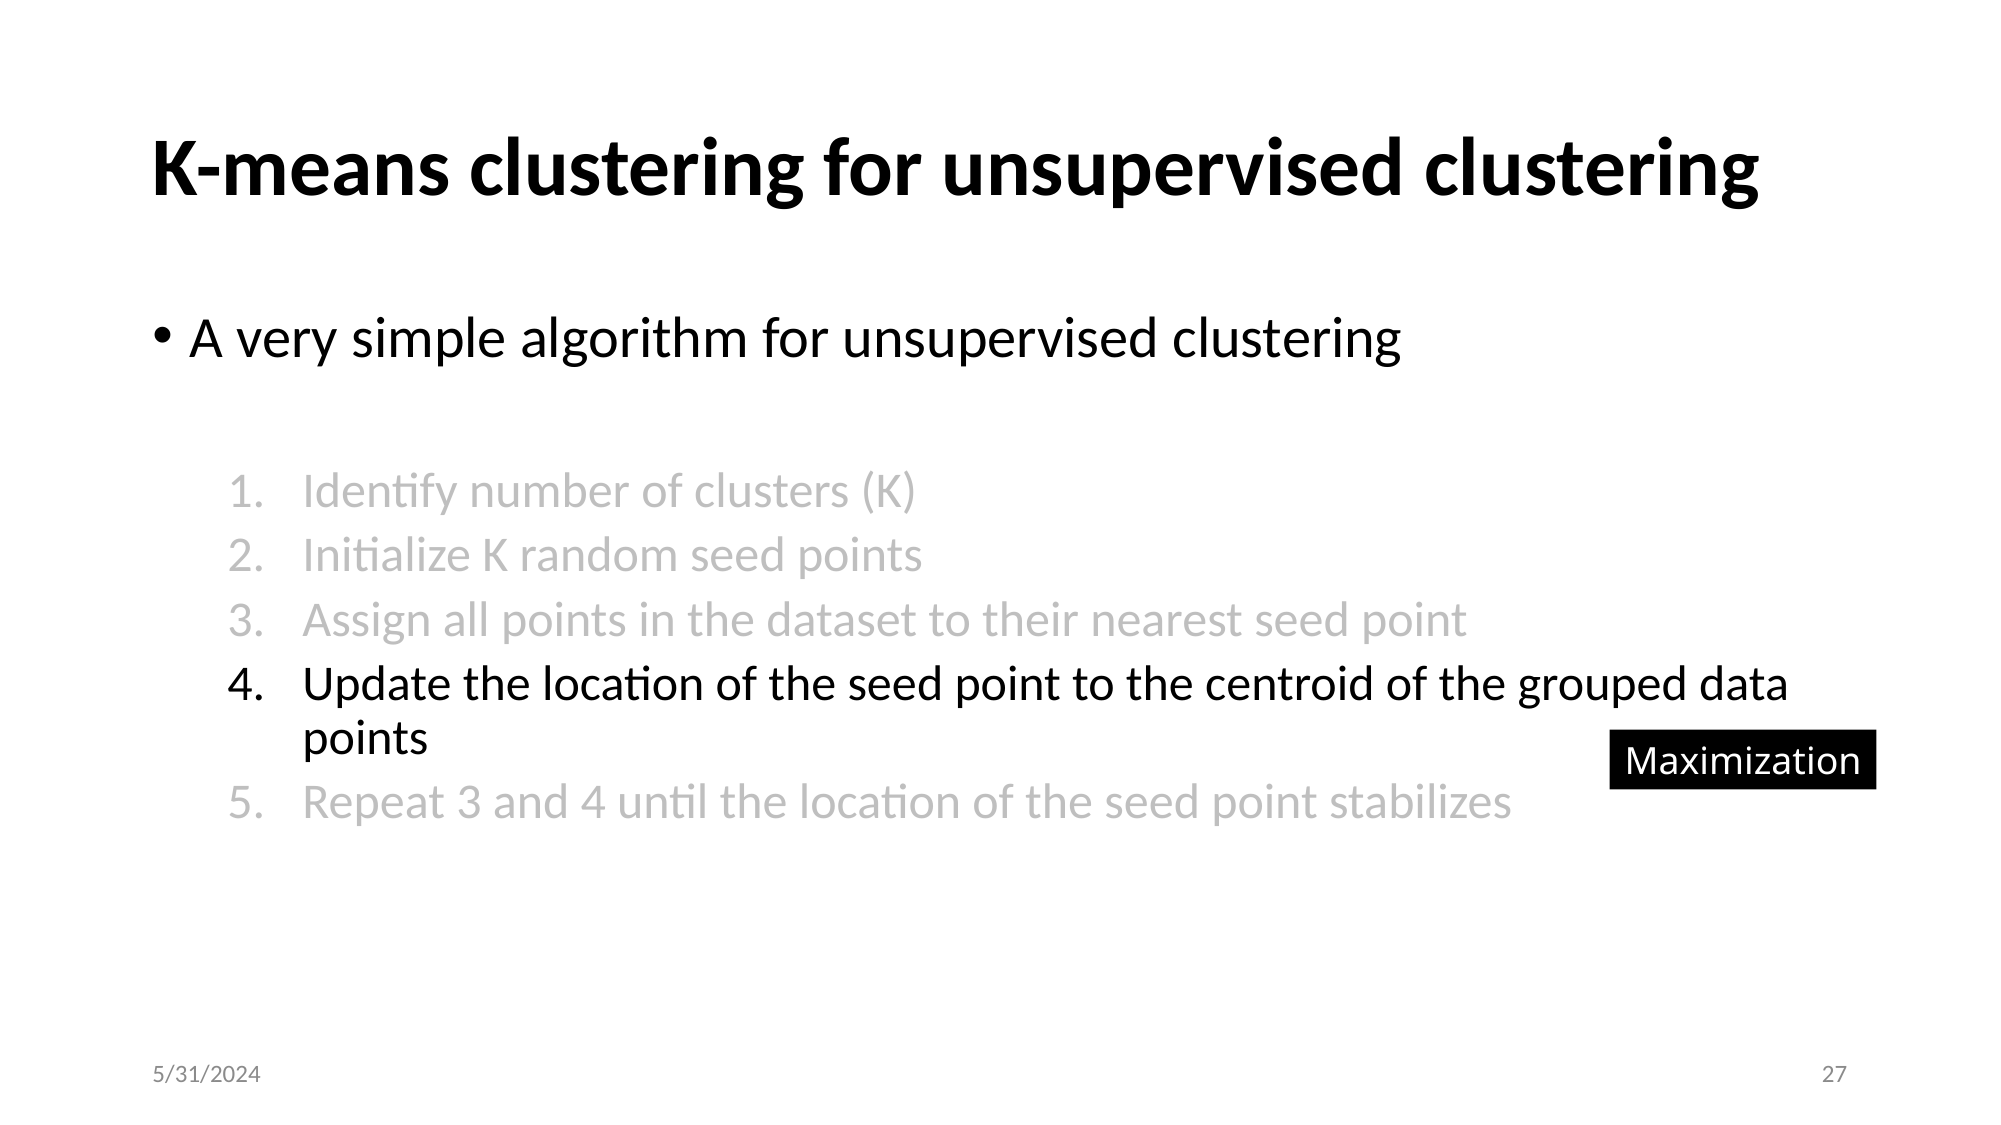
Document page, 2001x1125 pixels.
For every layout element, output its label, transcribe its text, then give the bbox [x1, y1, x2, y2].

slide_number 27 [1412, 1042, 1863, 1103]
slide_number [137, 1042, 588, 1103]
title K-means clustering for unsupervised clustering [137, 59, 1863, 278]
text_box Maximization [1609, 729, 1877, 790]
list A very simple algorithm for unsupervised clustering Identify number of clusters (K) Initialize K random seed points Assign all points in the dataset to their nearest seed point Update the location of the seed point to the centroid of the grouped data points Repeat 3 and 4 until the location of the seed point stabilizes [137, 299, 1863, 1014]
